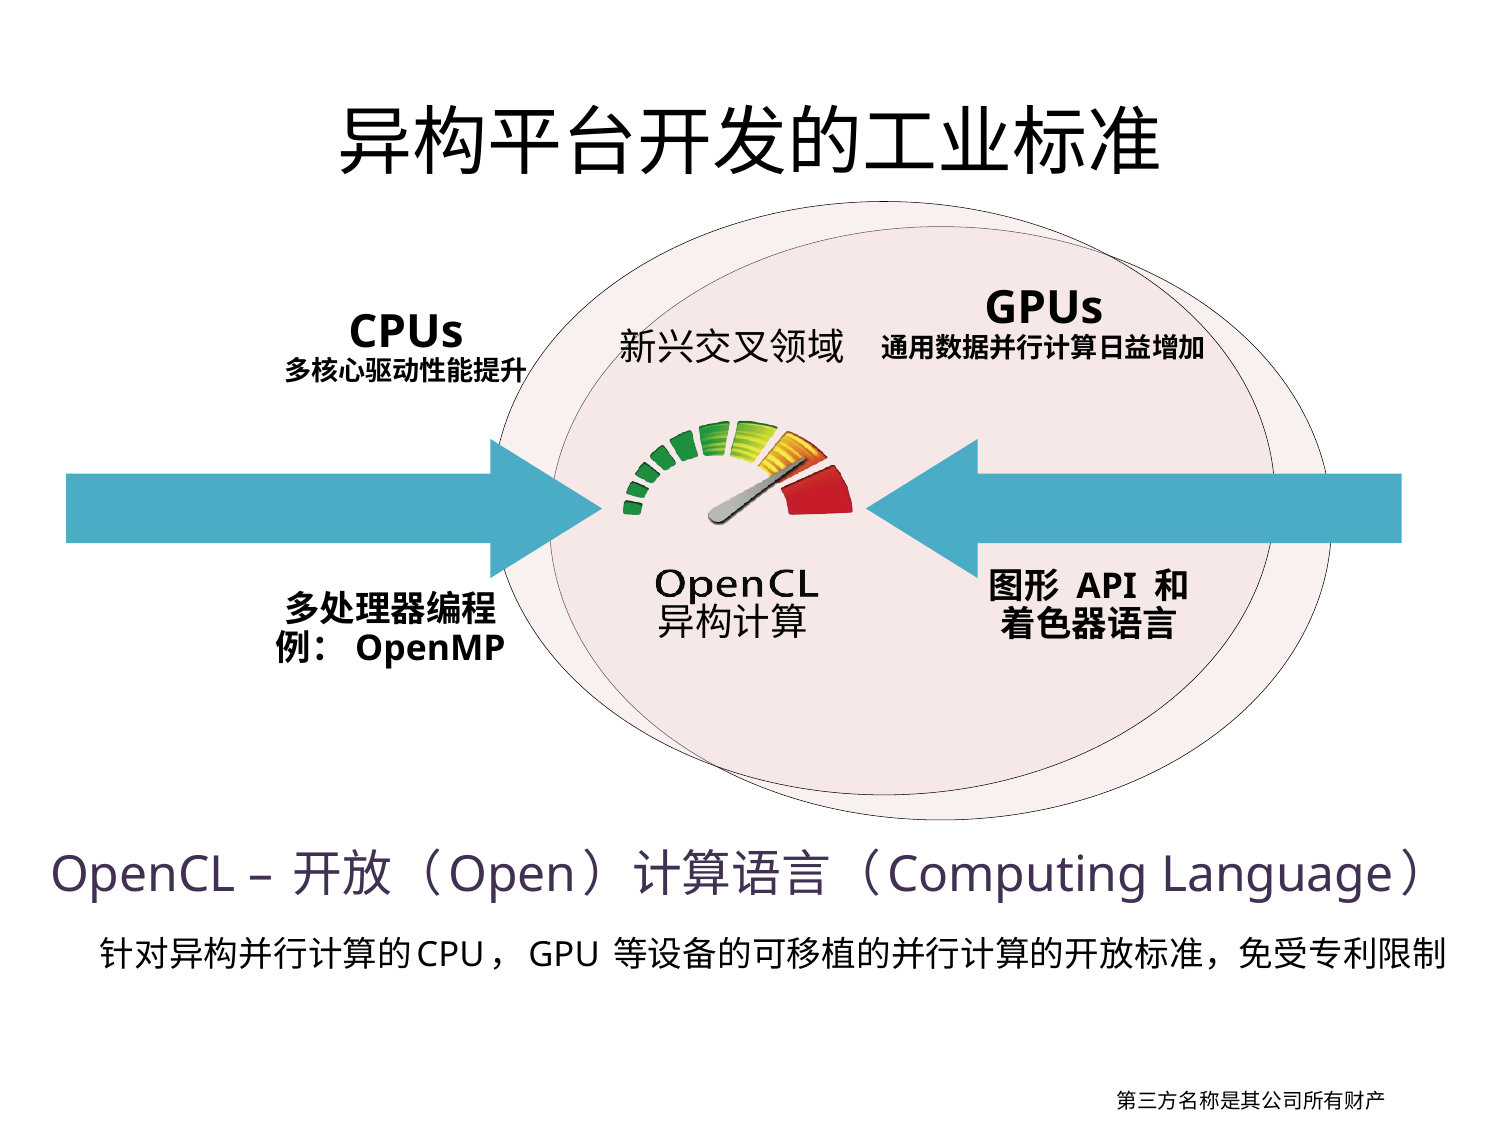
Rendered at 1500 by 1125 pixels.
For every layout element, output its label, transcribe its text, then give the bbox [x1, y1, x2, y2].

text_box [978, 544, 1271, 668]
text_box OpenCL – 开放（Open）计算语言（Computing Language） 针对异构并行计算的CPU，GPU 等设备的可移植的并行计算的开放标准，免受专利限制 [29, 834, 1471, 1080]
text_box [66, 439, 589, 579]
text_box [883, 346, 1274, 497]
text_box 图形 API 和着色器语言 [974, 562, 1205, 765]
text_box [512, 201, 1146, 499]
text_box [1205, 544, 1331, 742]
text_box 多处理器编程 例：OpenMP [253, 586, 528, 788]
picture [594, 408, 879, 605]
text_box 异构计算 [541, 597, 924, 699]
text_box CPUs 多核心驱动性能提升 [230, 302, 582, 451]
text_box GPUs 通用数据并行计算日益增加 [868, 278, 1220, 427]
text_box [504, 518, 589, 641]
text_box [883, 439, 1402, 579]
text_box [595, 520, 1055, 795]
text_box [1220, 315, 1326, 473]
text_box [719, 765, 1168, 820]
text_box 新兴交叉领域 [600, 323, 864, 407]
text_box 第三方名称是其公司所有财产 [1101, 1080, 1406, 1123]
text_box 异构平台开发的工业标准 [74, 45, 1425, 233]
text_box [1114, 257, 1161, 278]
